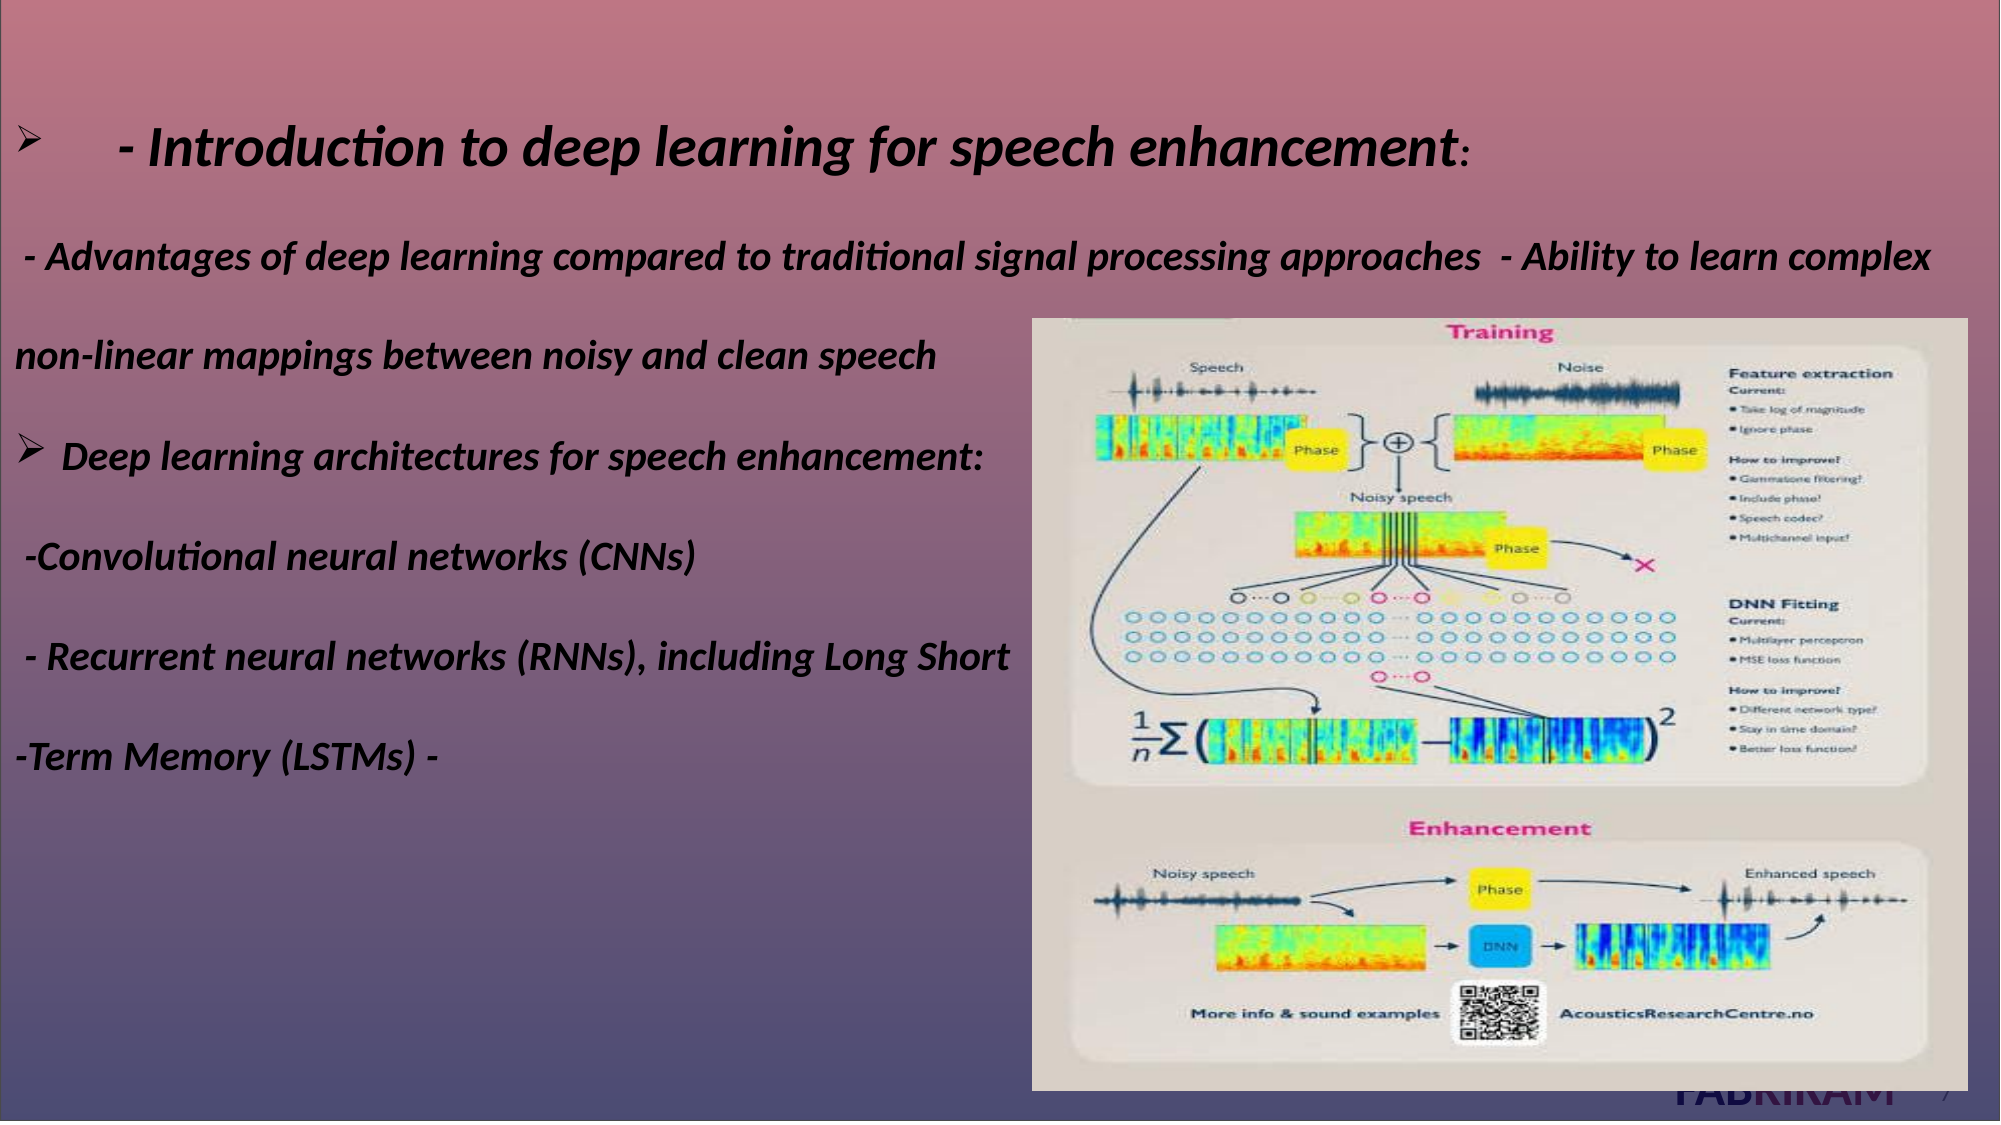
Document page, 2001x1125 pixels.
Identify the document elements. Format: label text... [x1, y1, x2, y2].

text_box - Introduction to deep learning for speech enhancement: - Advantages of deep learning compared to traditional signal processing approaches - Ability to learn complex non-linear mappings between noisy and clean speech Deep learning architectures for speech enhancement: -Convolutional neural networks (CNNs) - Recurrent neural networks (RNNs), including Long Short -Term Memory (LSTMs) - [0, 0, 2000, 1122]
picture [1032, 318, 1968, 1092]
